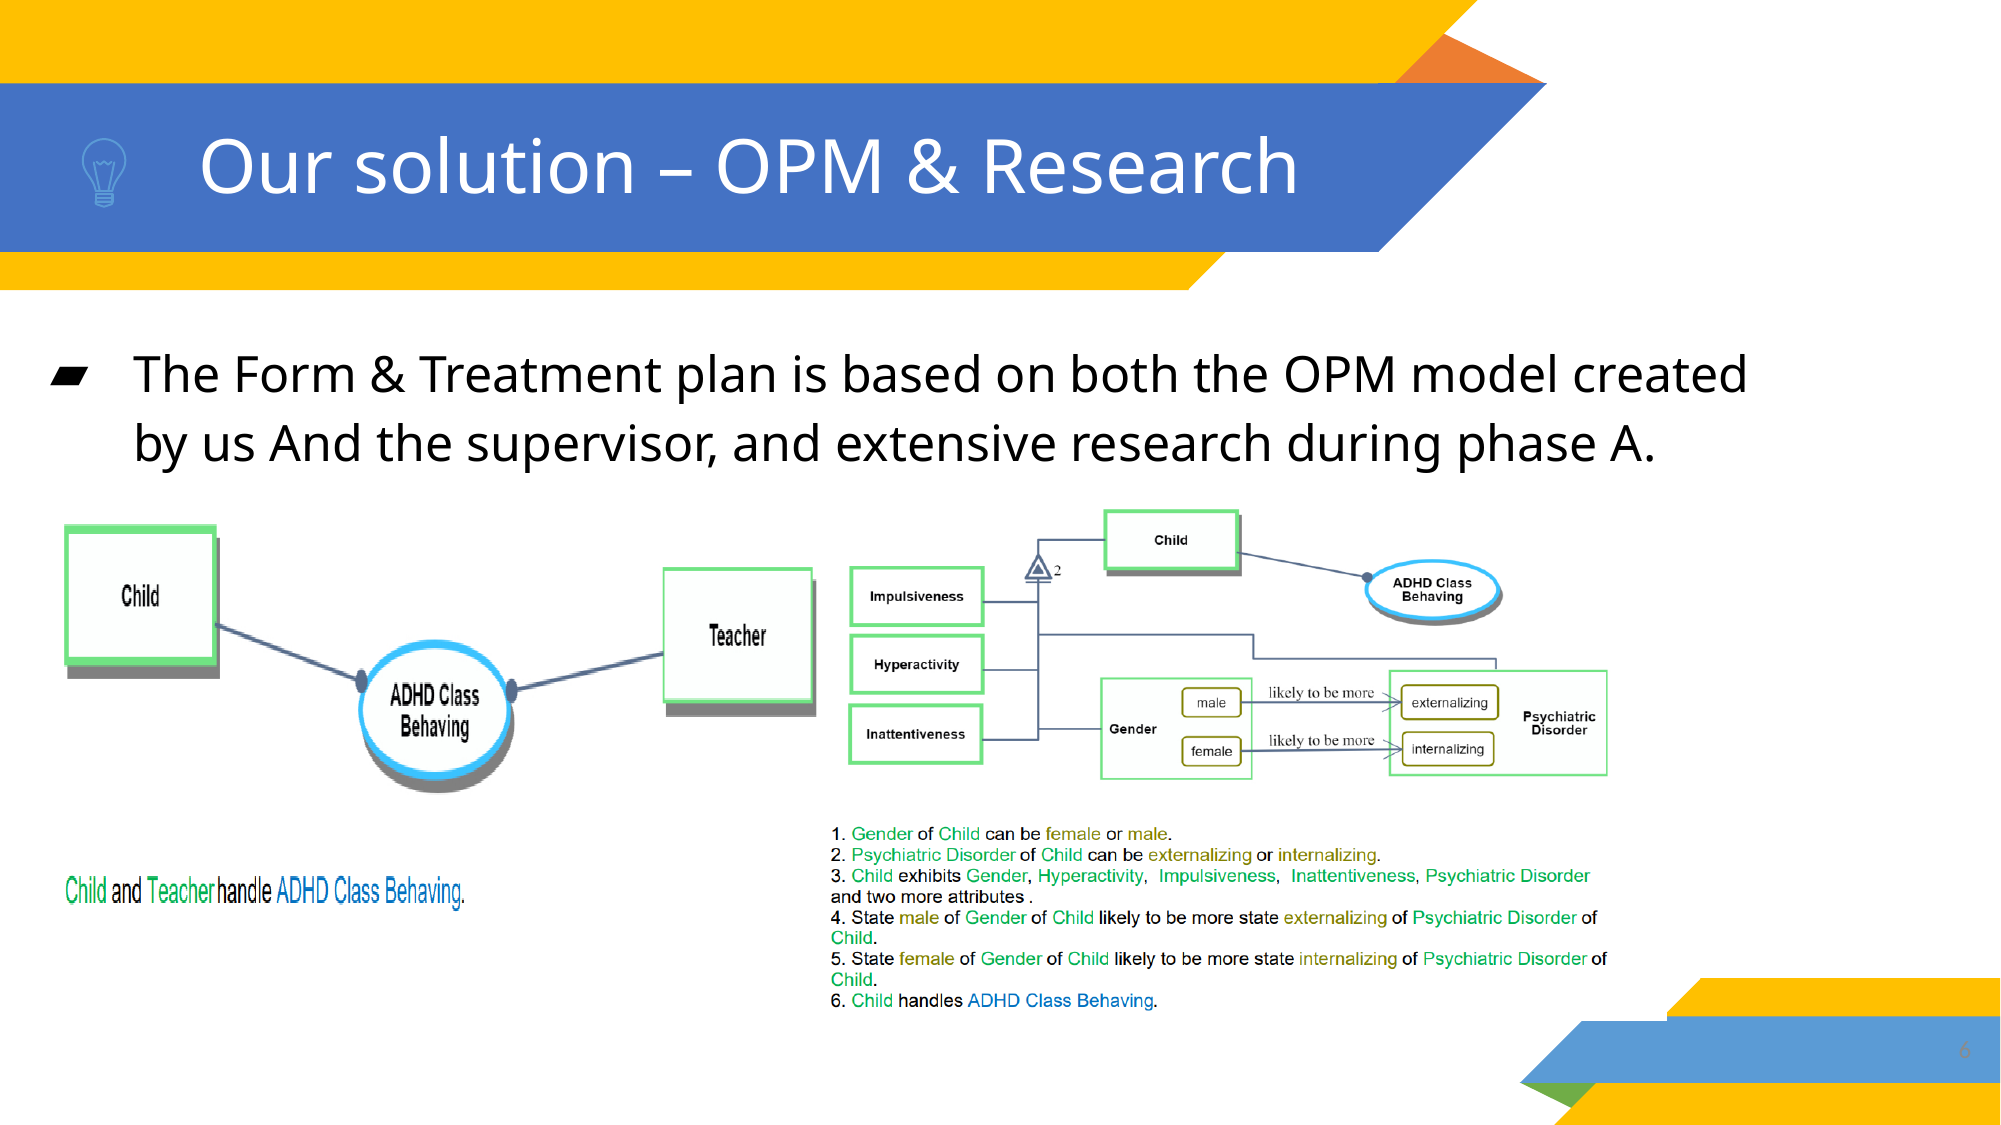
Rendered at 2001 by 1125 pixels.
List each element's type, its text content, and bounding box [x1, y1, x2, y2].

title Our solution – OPM & Research [178, 85, 1380, 247]
list The Form & Treatment plan is based on both the OPM model created by us And the supervisor, and extensive research during phase A. [13, 247, 1803, 558]
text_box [82, 139, 126, 207]
picture [59, 480, 1667, 1021]
slide_number 6 [1666, 1014, 1992, 1084]
